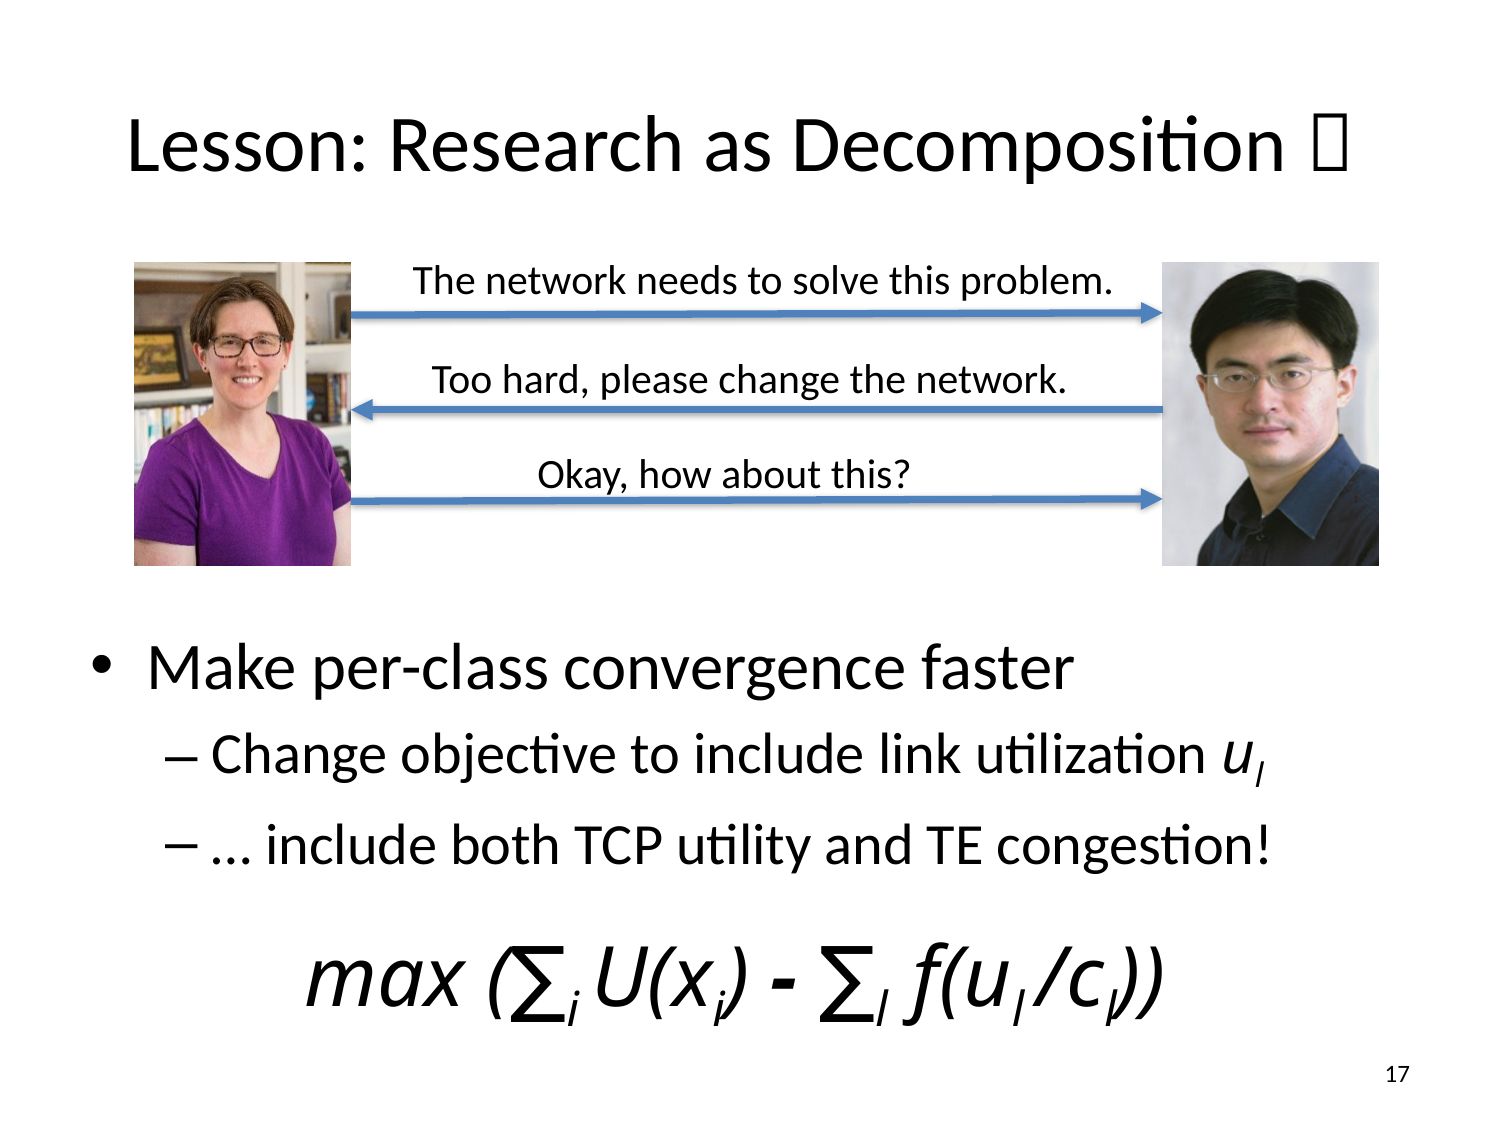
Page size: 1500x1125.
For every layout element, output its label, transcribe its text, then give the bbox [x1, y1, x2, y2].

title Lesson: Research as Decomposition  [75, 45, 1425, 233]
text_box Too hard, please change the network. [416, 344, 1084, 404]
slide_number 16 [1074, 1042, 1425, 1103]
picture [1162, 262, 1379, 566]
text_box max (∑i U(xi) - ∑l f(ul /cl)) [214, 915, 1181, 1044]
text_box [350, 312, 1164, 316]
text_box The network needs to solve this problem. [397, 245, 1130, 311]
list Make per-class convergence faster Change objective to include link utilization ul … include both TCP utility and TE congestion! [75, 615, 1425, 905]
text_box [350, 498, 1163, 502]
text_box Okay, how about this? [522, 438, 928, 497]
picture [134, 262, 352, 566]
